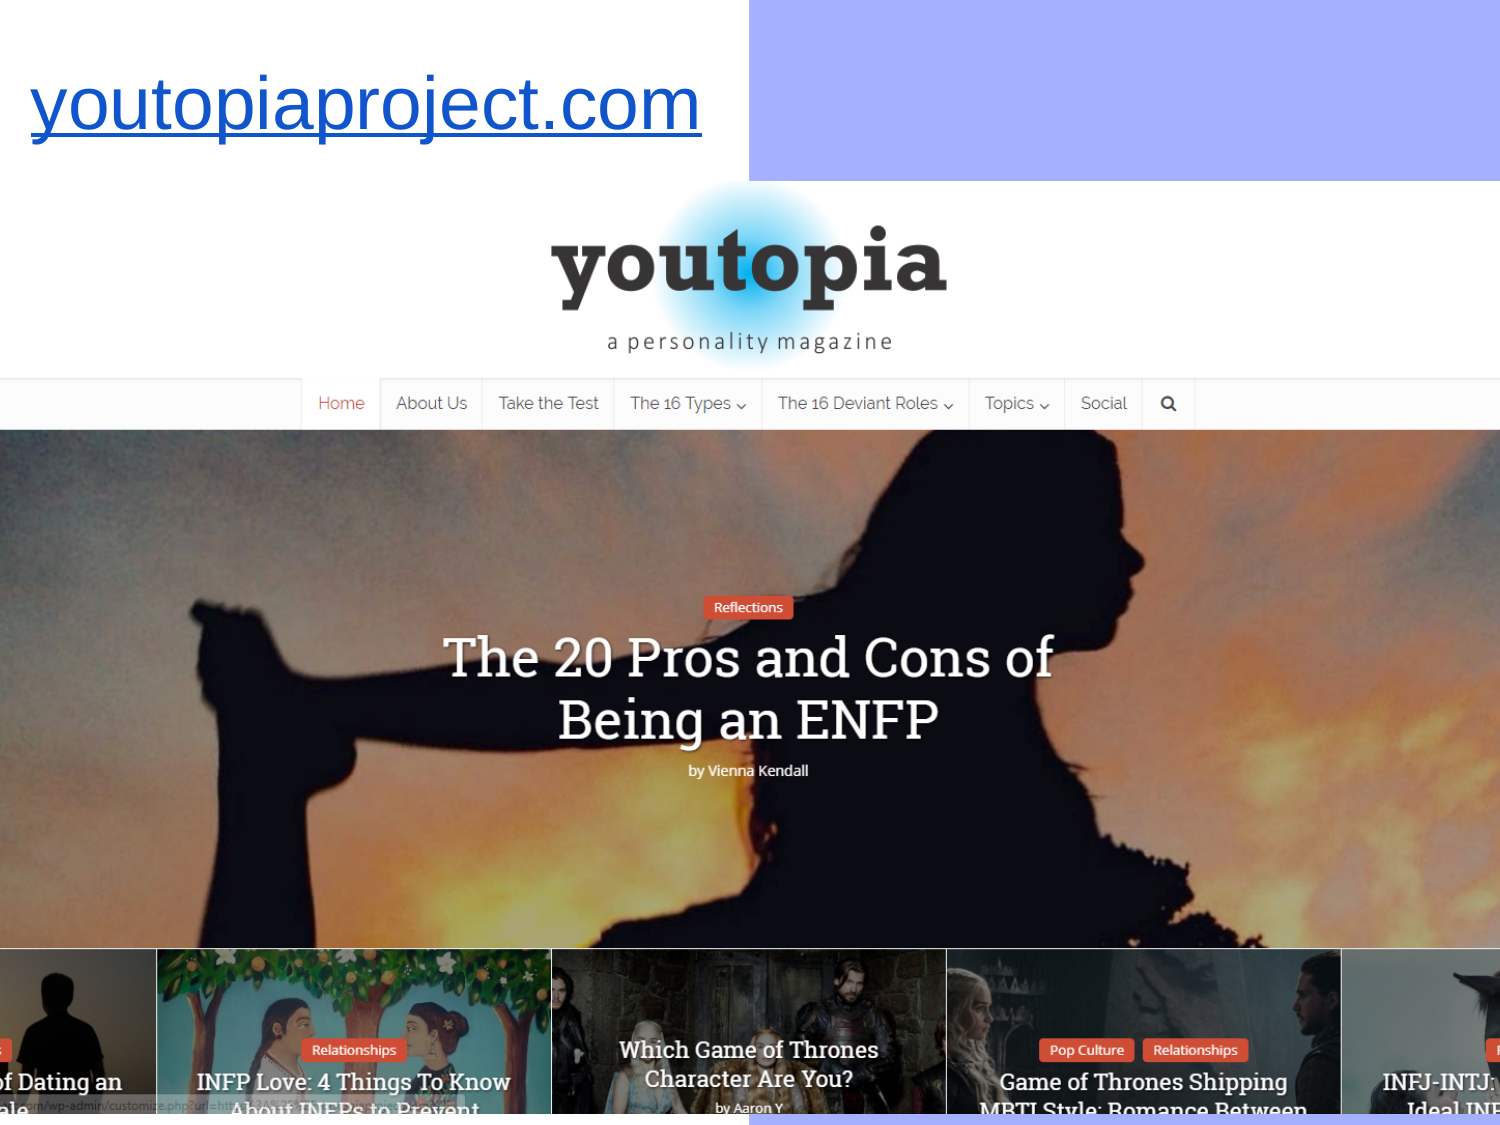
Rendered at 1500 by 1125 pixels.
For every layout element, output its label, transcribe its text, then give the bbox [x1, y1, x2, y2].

picture [0, 181, 1500, 1115]
text_box youtopiaproject.com [15, 39, 1041, 145]
